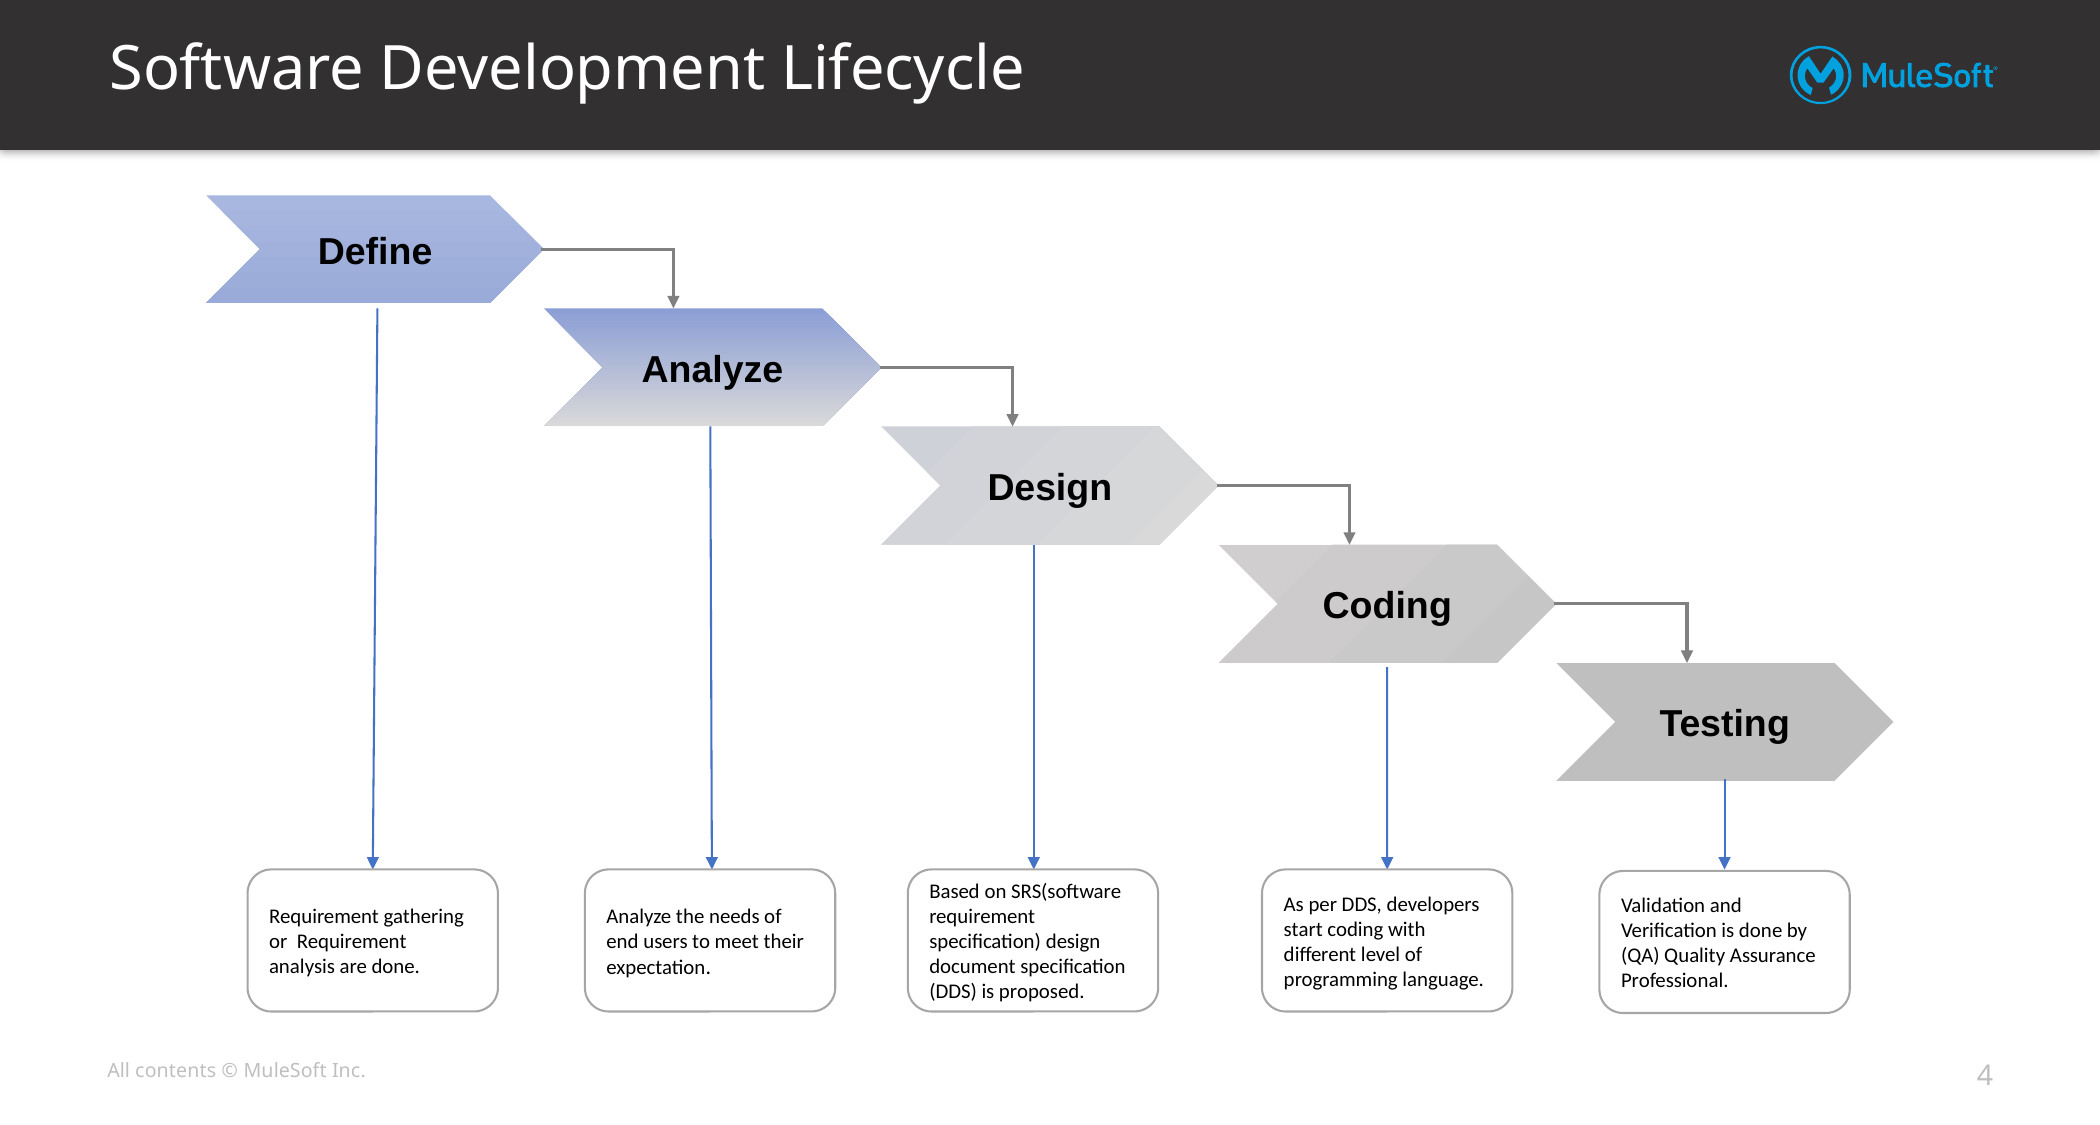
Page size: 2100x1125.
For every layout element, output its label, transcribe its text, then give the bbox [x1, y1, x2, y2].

slide_number 4 [1875, 1046, 1993, 1107]
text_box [206, 195, 1894, 1014]
title Software Development Lifecycle [109, 0, 1849, 138]
